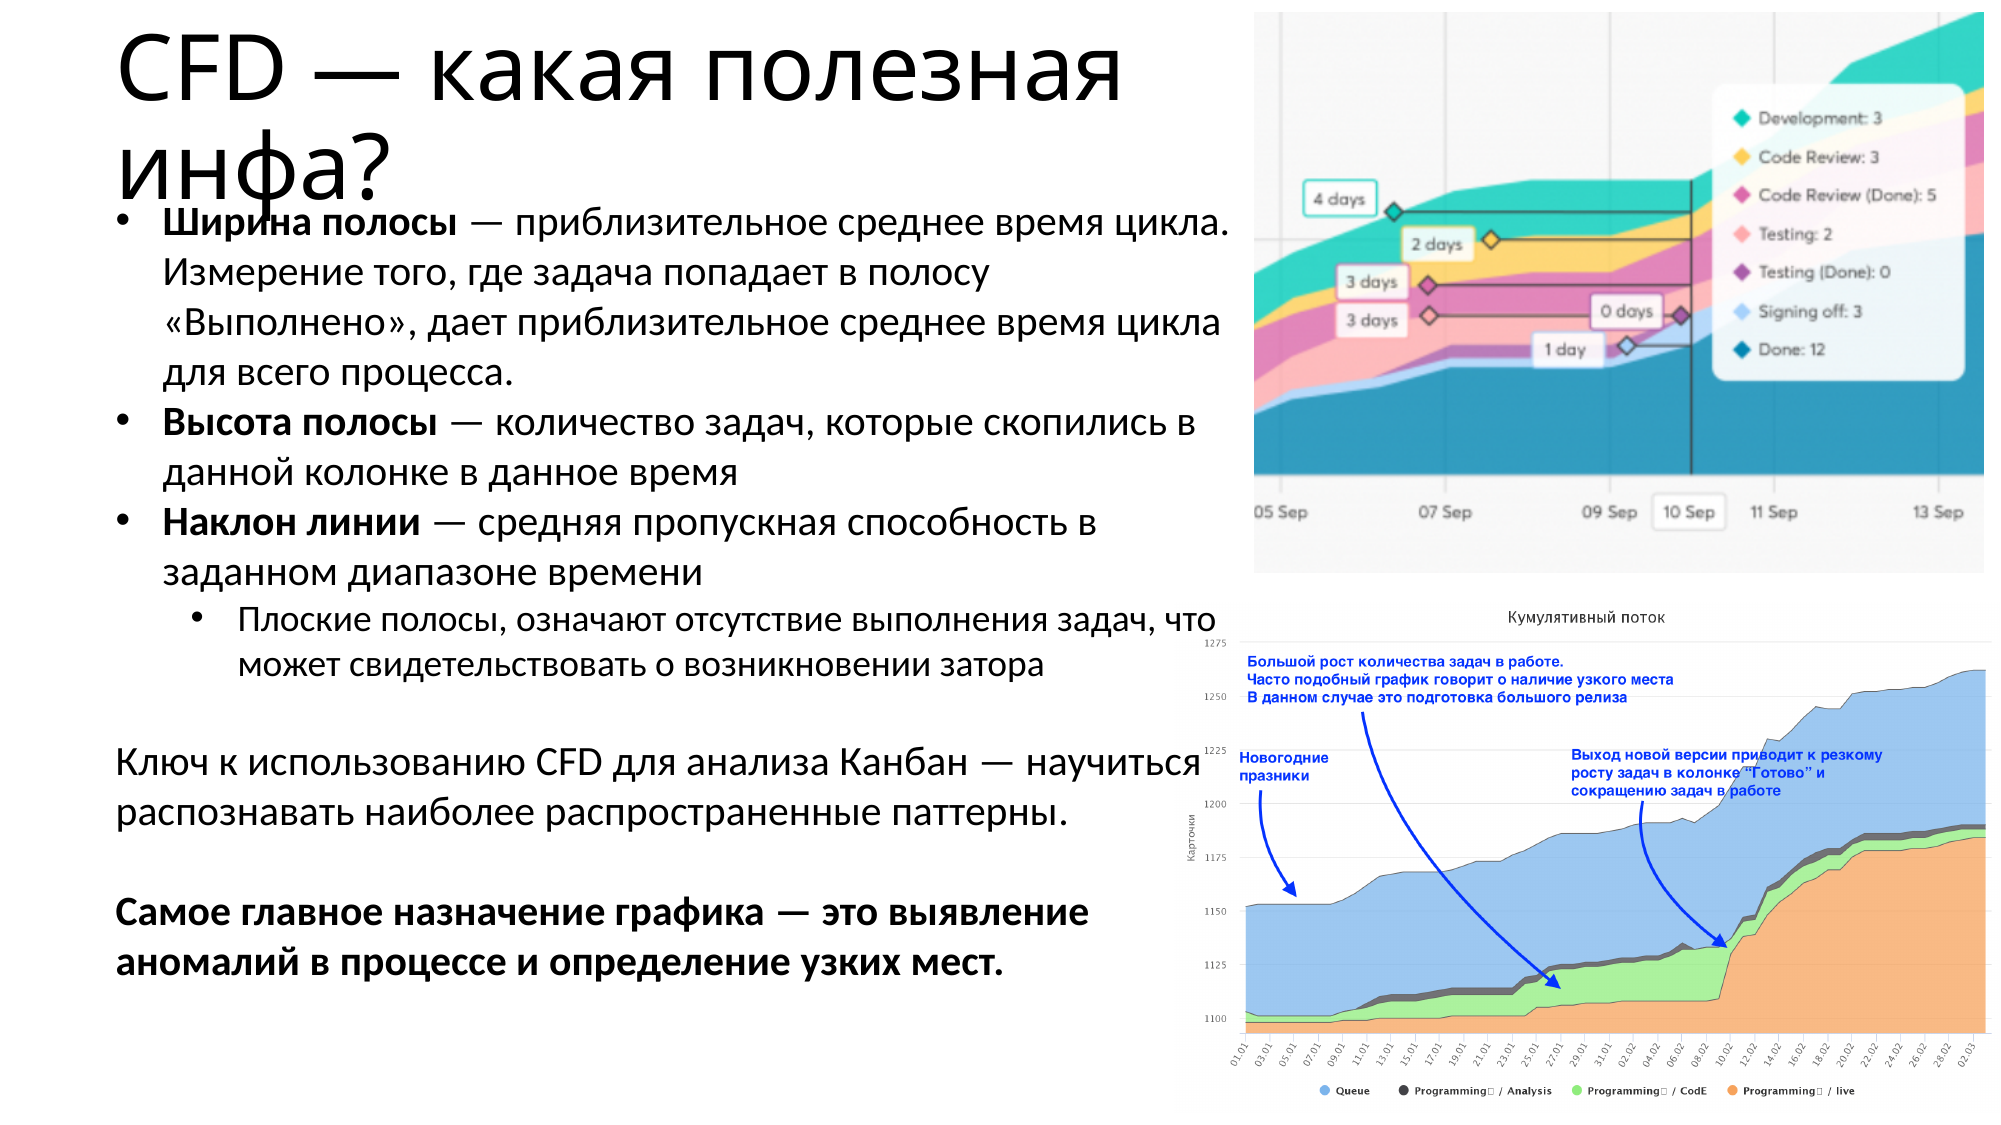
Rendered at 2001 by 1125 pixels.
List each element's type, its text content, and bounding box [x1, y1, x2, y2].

picture [1174, 602, 2000, 1113]
title CFD — какая полезная инфа? [100, 54, 1254, 186]
text_box Ширина полосы — приблизительное среднее время цикла. Измерение того, где задача попадает в полосу «Выполнено», дает приблизительное среднее время цикла для всего процесса. Высота полосы — количество задач, которые скопились в данной колонке в данное время Наклон линии — средняя пропускная способность в заданном диапазоне времени Плоские полосы, означают отсутствие выполнения задач, что может свидетельствовать о возникновении затора Ключ к использованию CFD для анализа Канбан — научиться распознавать наиболее распространенные паттерны. Самое главное назначение графика — это выявление аномалий в процессе и определение узких мест. [100, 186, 1254, 992]
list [1254, 12, 1984, 573]
